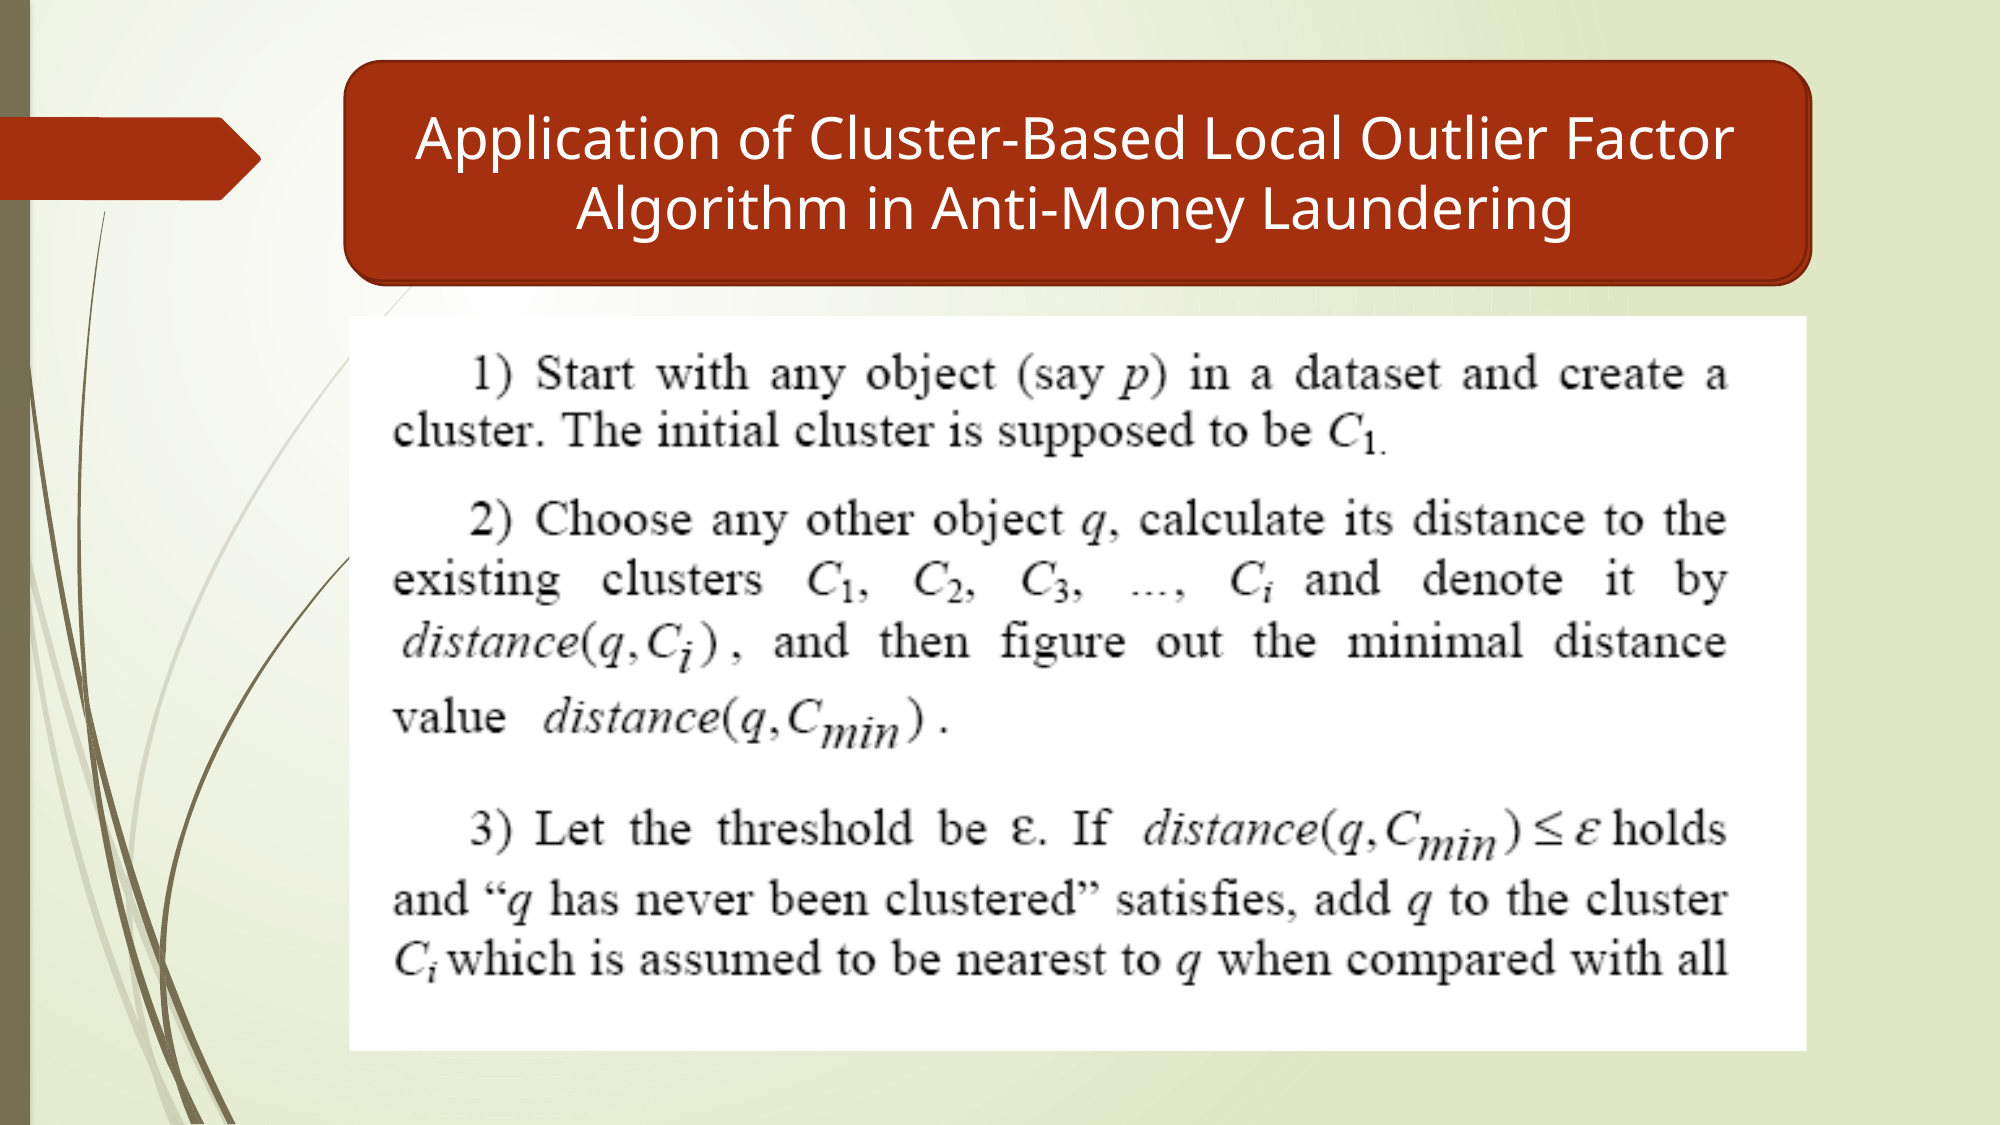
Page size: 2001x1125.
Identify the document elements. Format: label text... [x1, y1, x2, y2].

picture [348, 315, 1807, 1052]
text_box Application of Cluster-Based Local Outlier Factor Algorithm in Anti-Money Laundering [343, 59, 1808, 282]
text_box Histogram-based Outlier Score (HBOS): A fast Unsupervised Anomaly Detection Algorithm [357, 75, 1813, 287]
